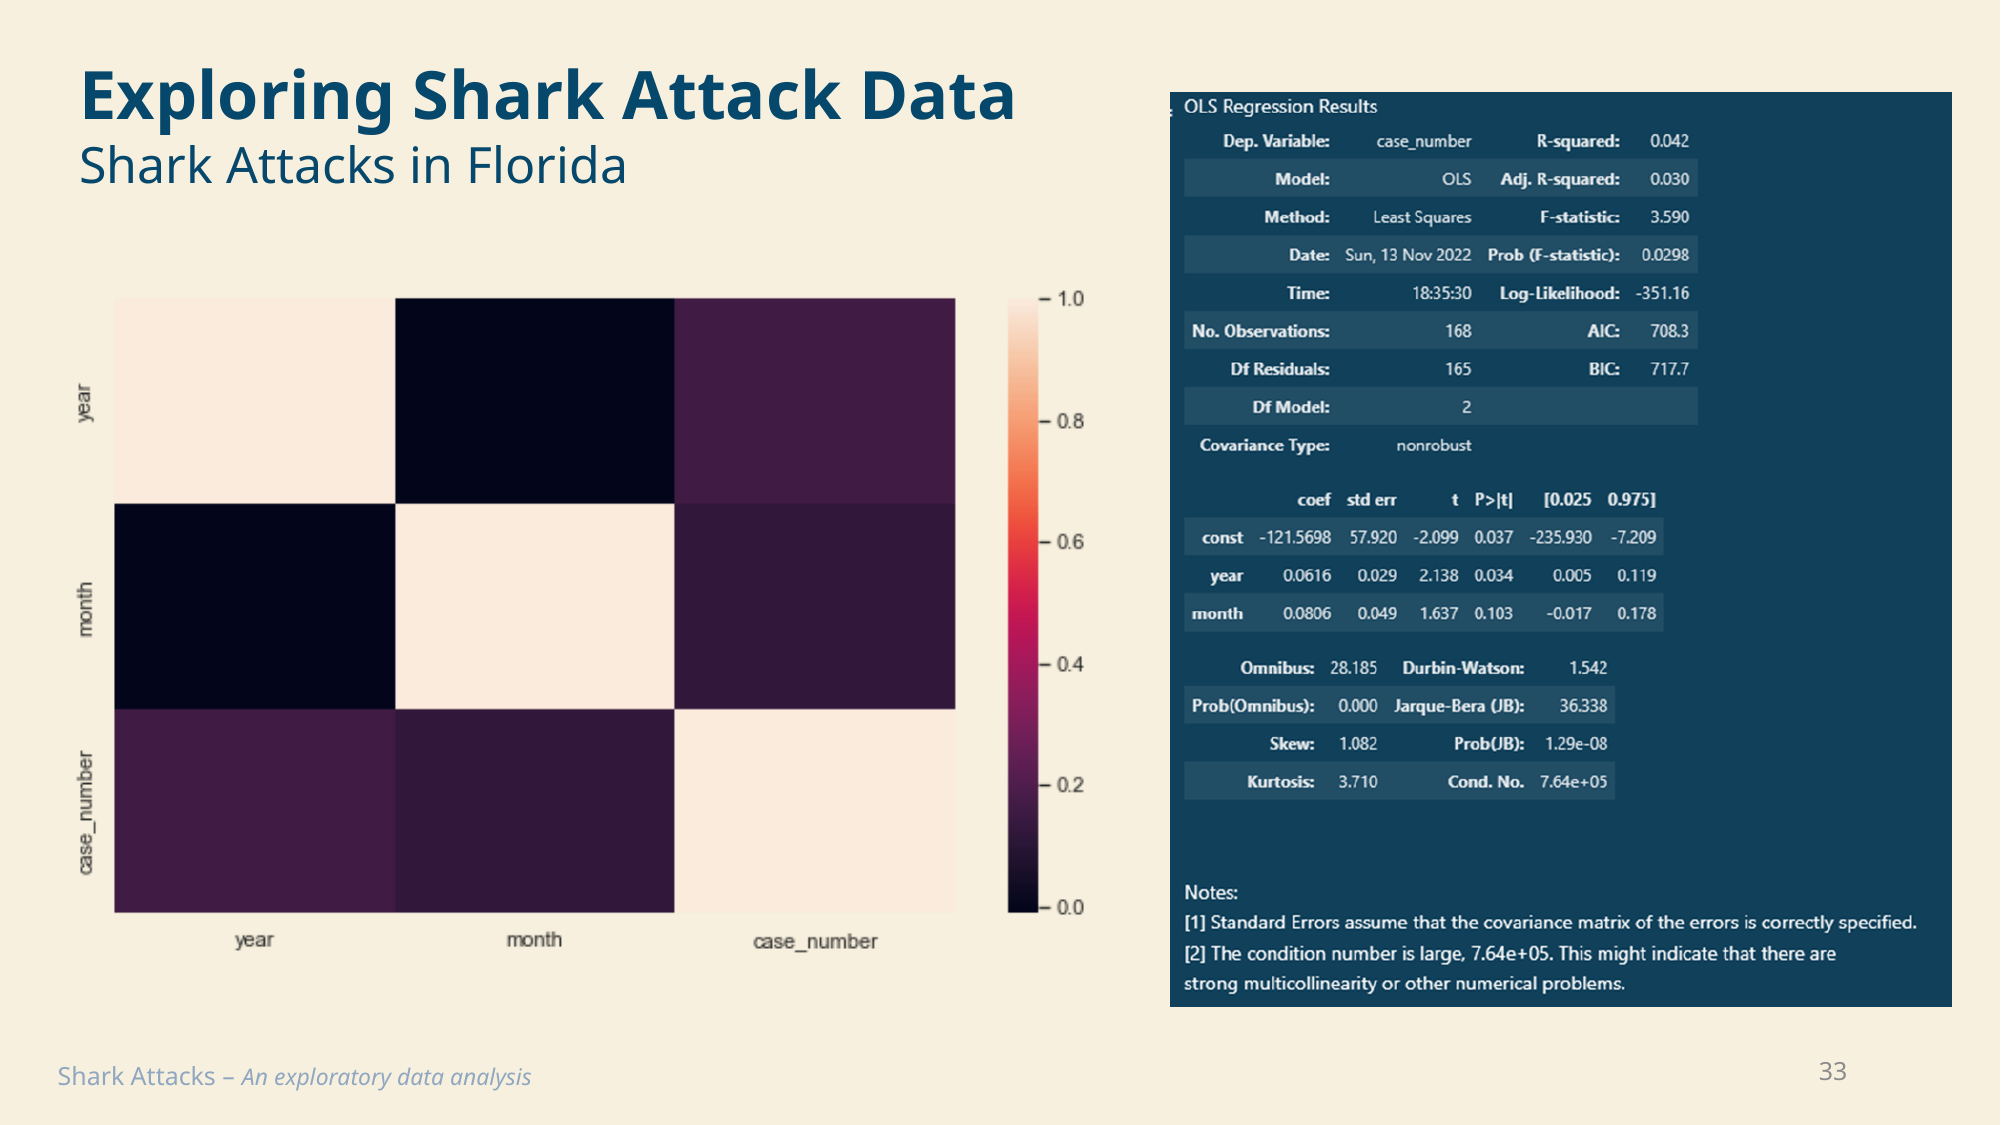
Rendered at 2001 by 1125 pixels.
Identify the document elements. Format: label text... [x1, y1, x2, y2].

picture [1170, 92, 1952, 1007]
text_box Shark Attacks – An exploratory data analysis [42, 1045, 718, 1105]
slide_number 33 [1412, 1042, 1863, 1103]
picture [64, 278, 1099, 964]
text_box Exploring Shark Attack Data Shark Attacks in Florida [64, 45, 1919, 201]
